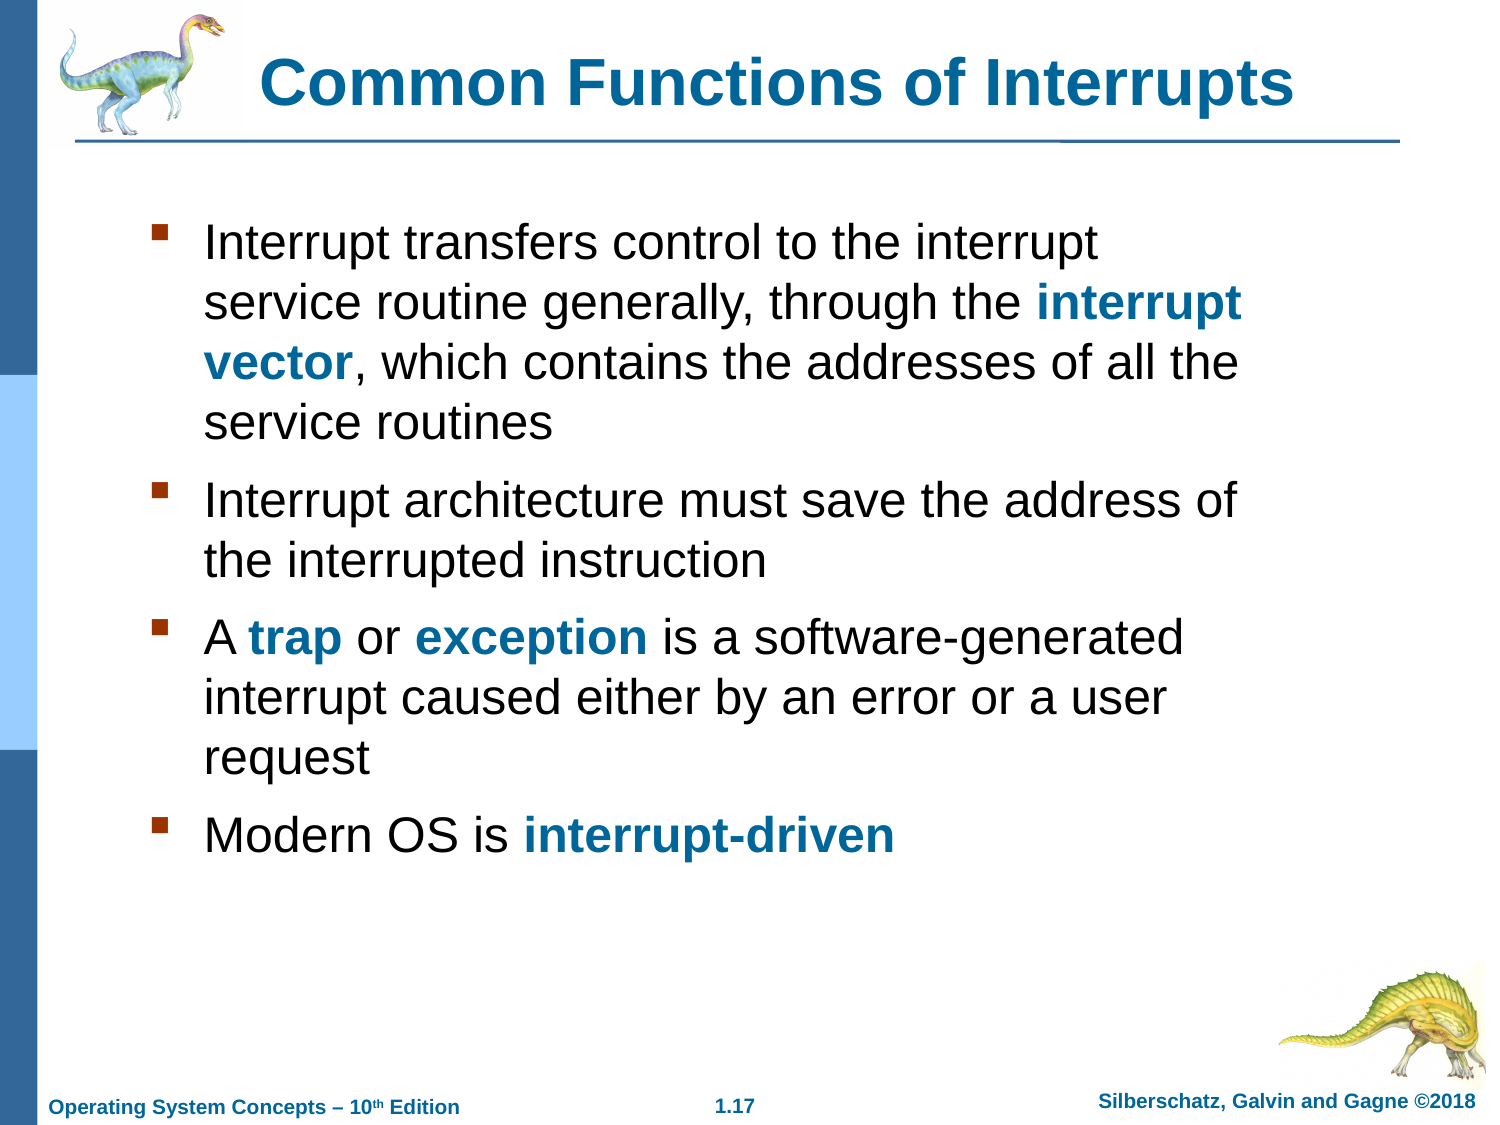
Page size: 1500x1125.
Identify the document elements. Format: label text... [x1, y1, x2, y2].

list Interrupt transfers control to the interrupt service routine generally, through the interrupt vector, which contains the addresses of all the service routines Interrupt architecture must save the address of the interrupted instruction A trap or exception is a software-generated interrupt caused either by an error or a user request Modern OS is interrupt-driven [132, 202, 1280, 922]
picture [1275, 959, 1486, 1090]
title Common Functions of Interrupts [155, 32, 1401, 127]
picture [46, 0, 243, 149]
